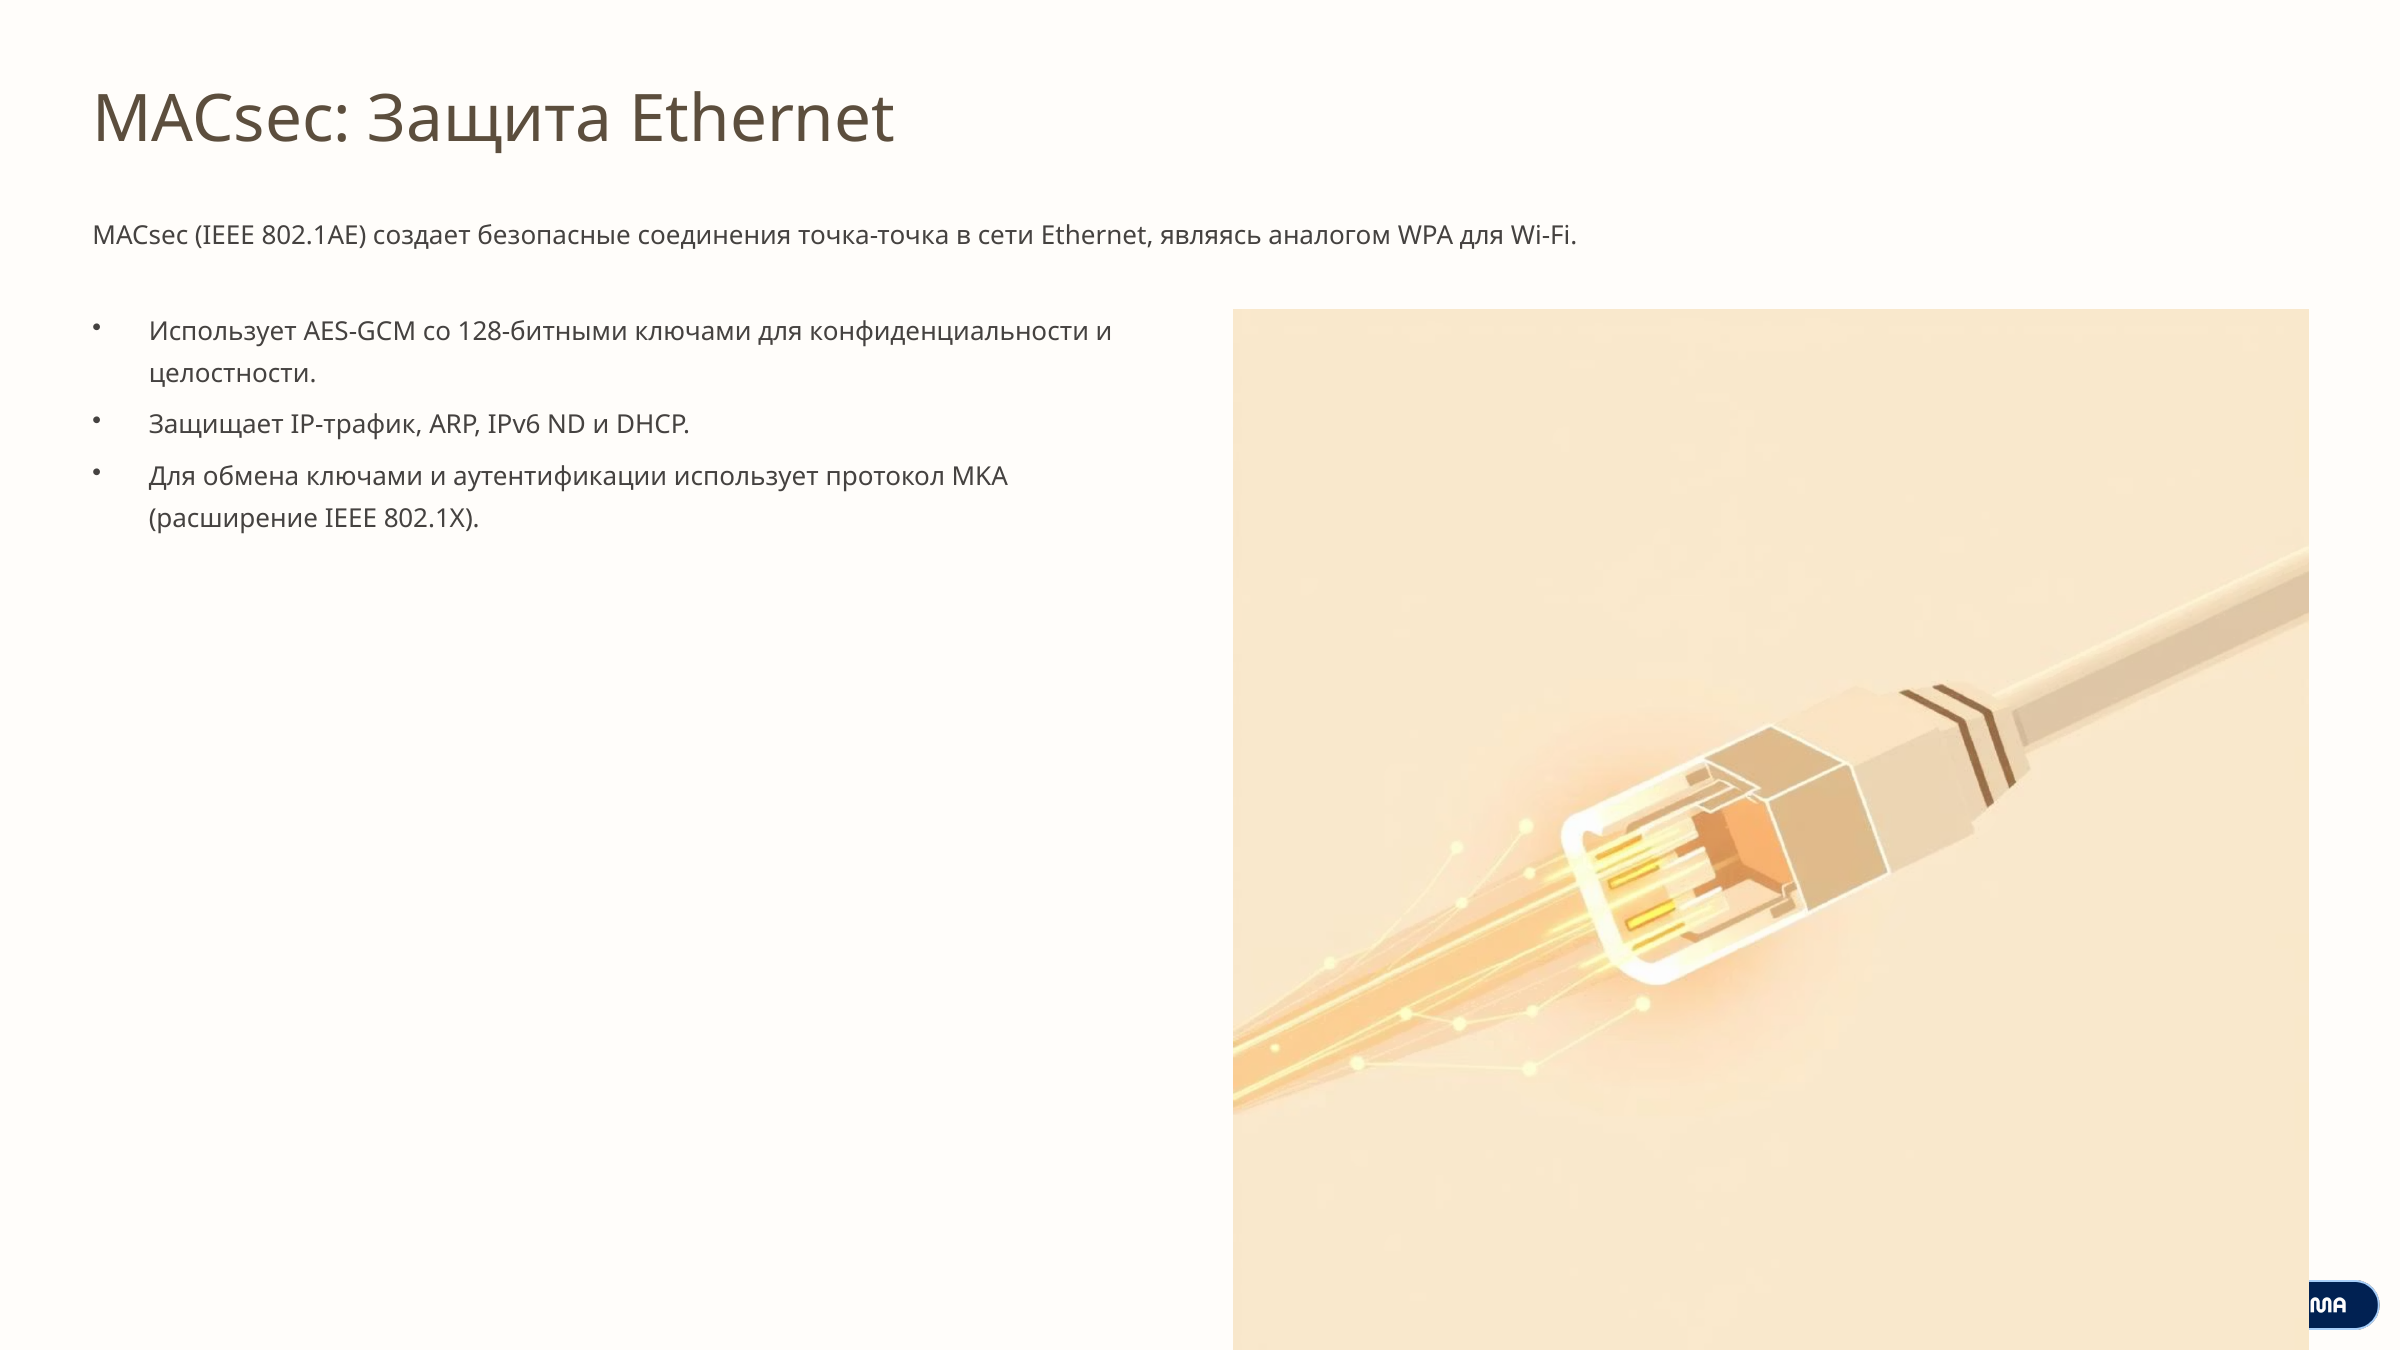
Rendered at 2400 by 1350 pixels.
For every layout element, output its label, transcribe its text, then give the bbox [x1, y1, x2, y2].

text_box Для обмена ключами и аутентификации использует протокол MKA (расширение IEEE 802.1X). [92, 449, 1168, 534]
text_box Использует AES-GCM со 128-битными ключами для конфиденциальности и целостности. [92, 303, 1168, 389]
text_box MACsec (IEEE 802.1AE) создает безопасные соединения точка-точка в сети Ethernet, являясь аналогом WPA для Wi-Fi. [92, 208, 2308, 251]
text_box Защищает IP-трафик, ARP, IPv6 ND и DHCP. [92, 397, 1168, 440]
picture [1233, 309, 2389, 1350]
text_box MACsec: Защита Ethernet [92, 72, 968, 156]
